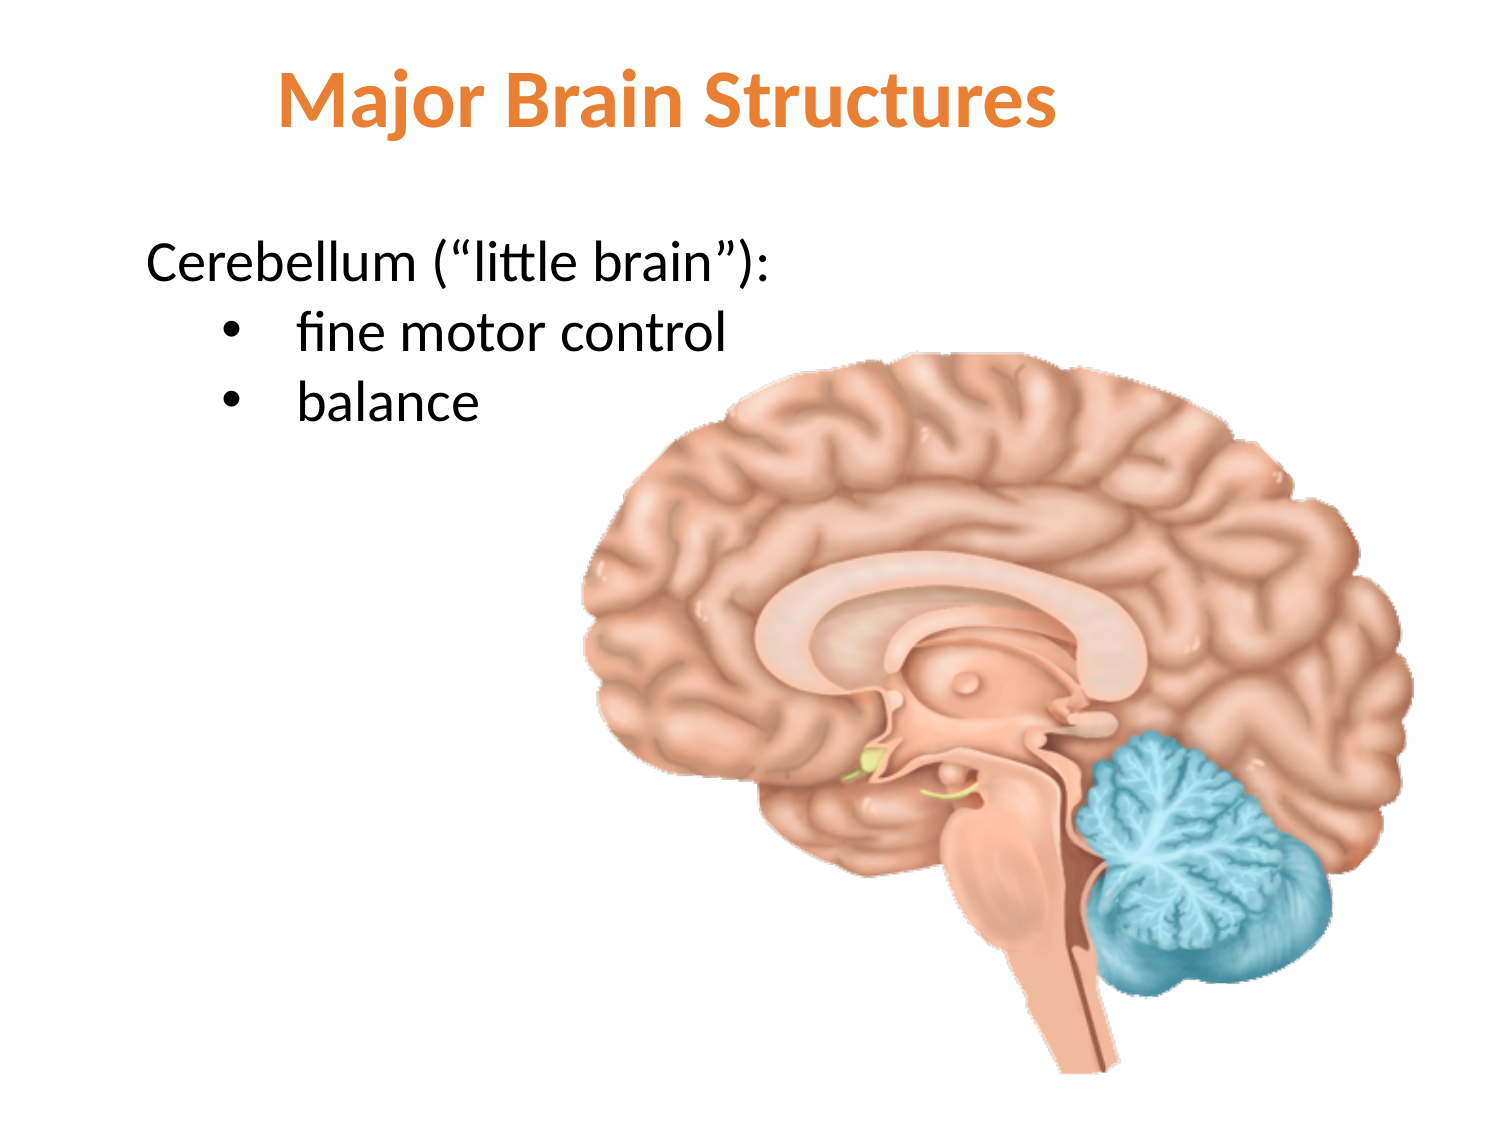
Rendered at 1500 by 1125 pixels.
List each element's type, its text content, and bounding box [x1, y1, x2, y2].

text_box Major Brain Structures [261, 37, 1074, 152]
picture [465, 284, 1500, 1125]
text_box Cerebellum (“little brain”): fine motor control balance [131, 215, 800, 581]
